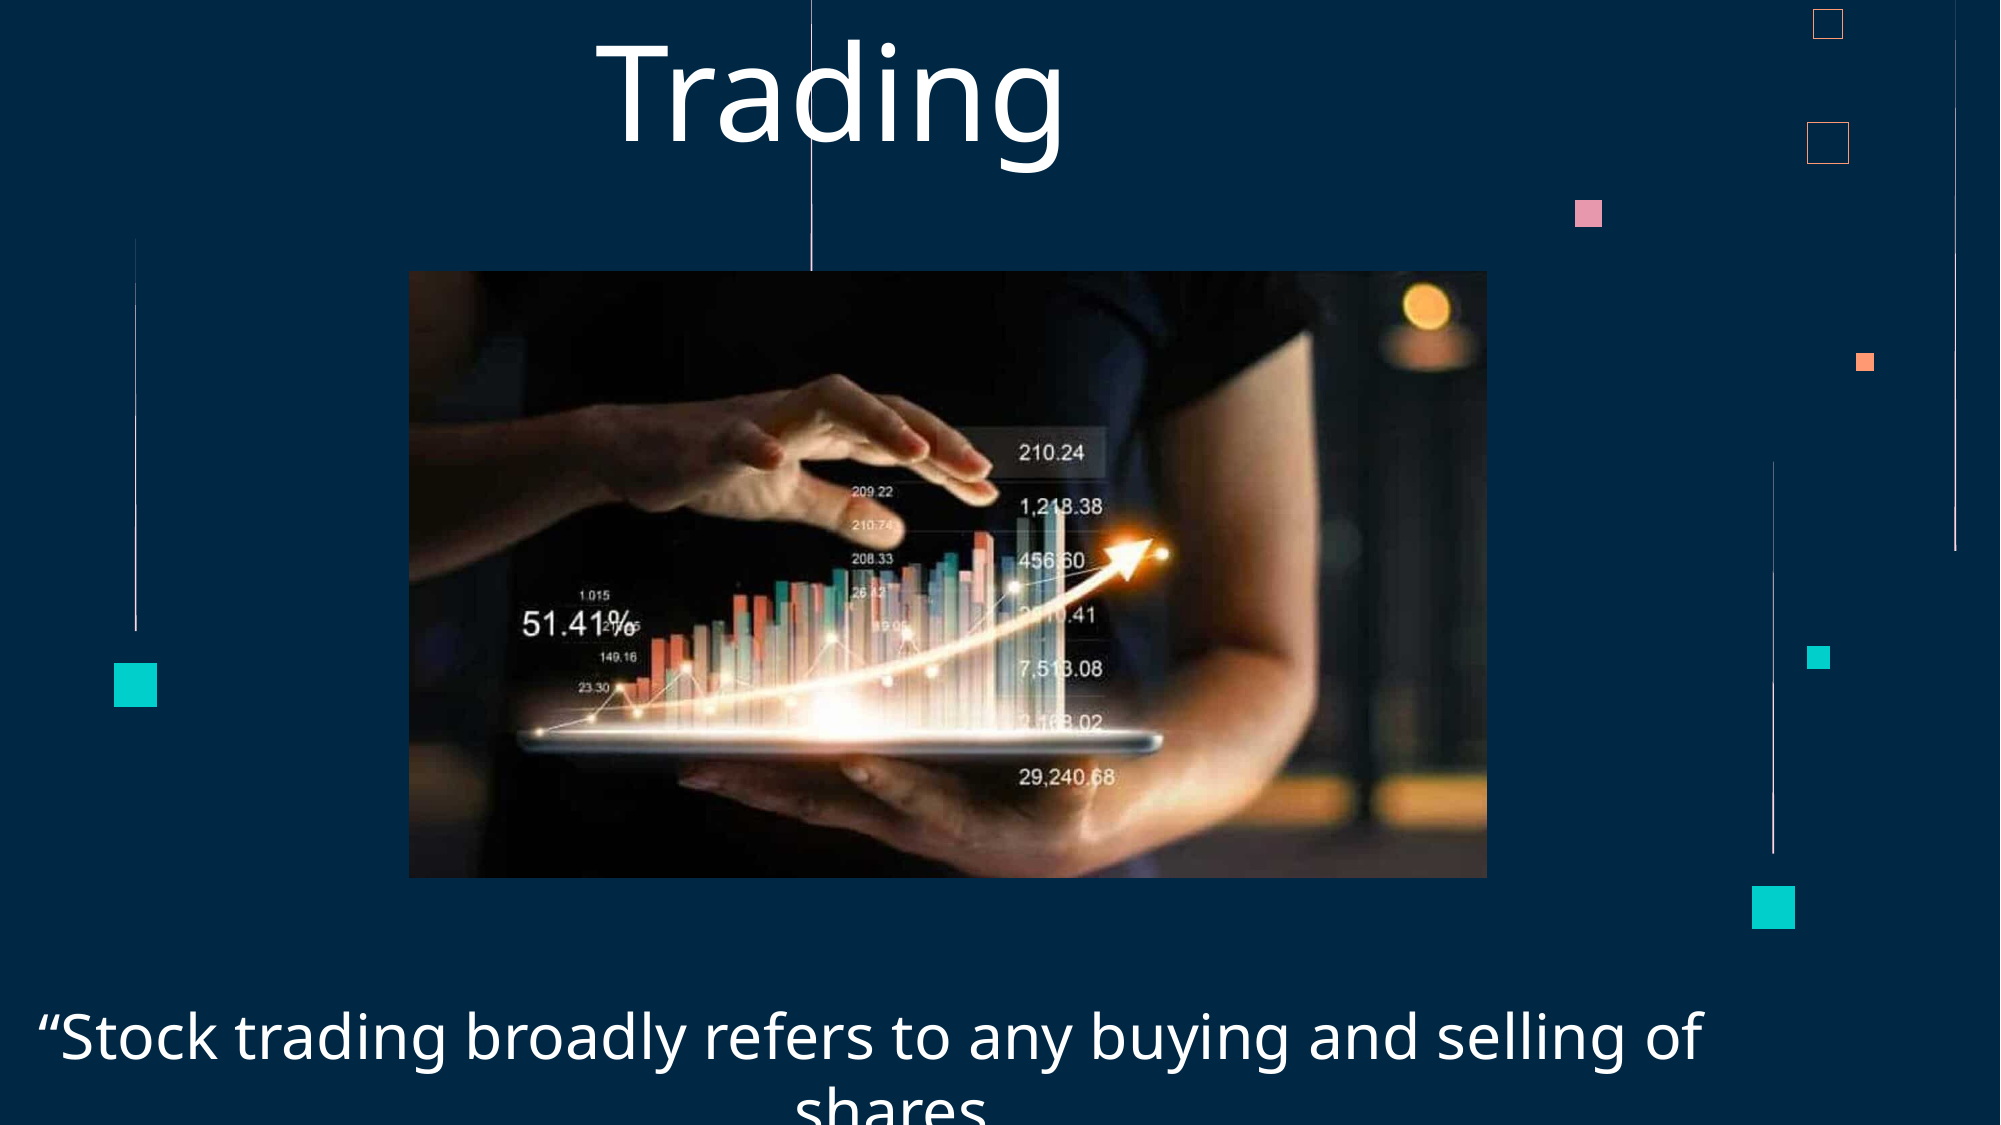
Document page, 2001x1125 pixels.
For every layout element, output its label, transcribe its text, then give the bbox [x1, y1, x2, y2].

picture [408, 270, 1487, 878]
subtitle “Stock trading broadly refers to any buying and selling of shares. [0, 981, 1725, 1125]
title Introduction to Stock Trading [0, 0, 1666, 184]
